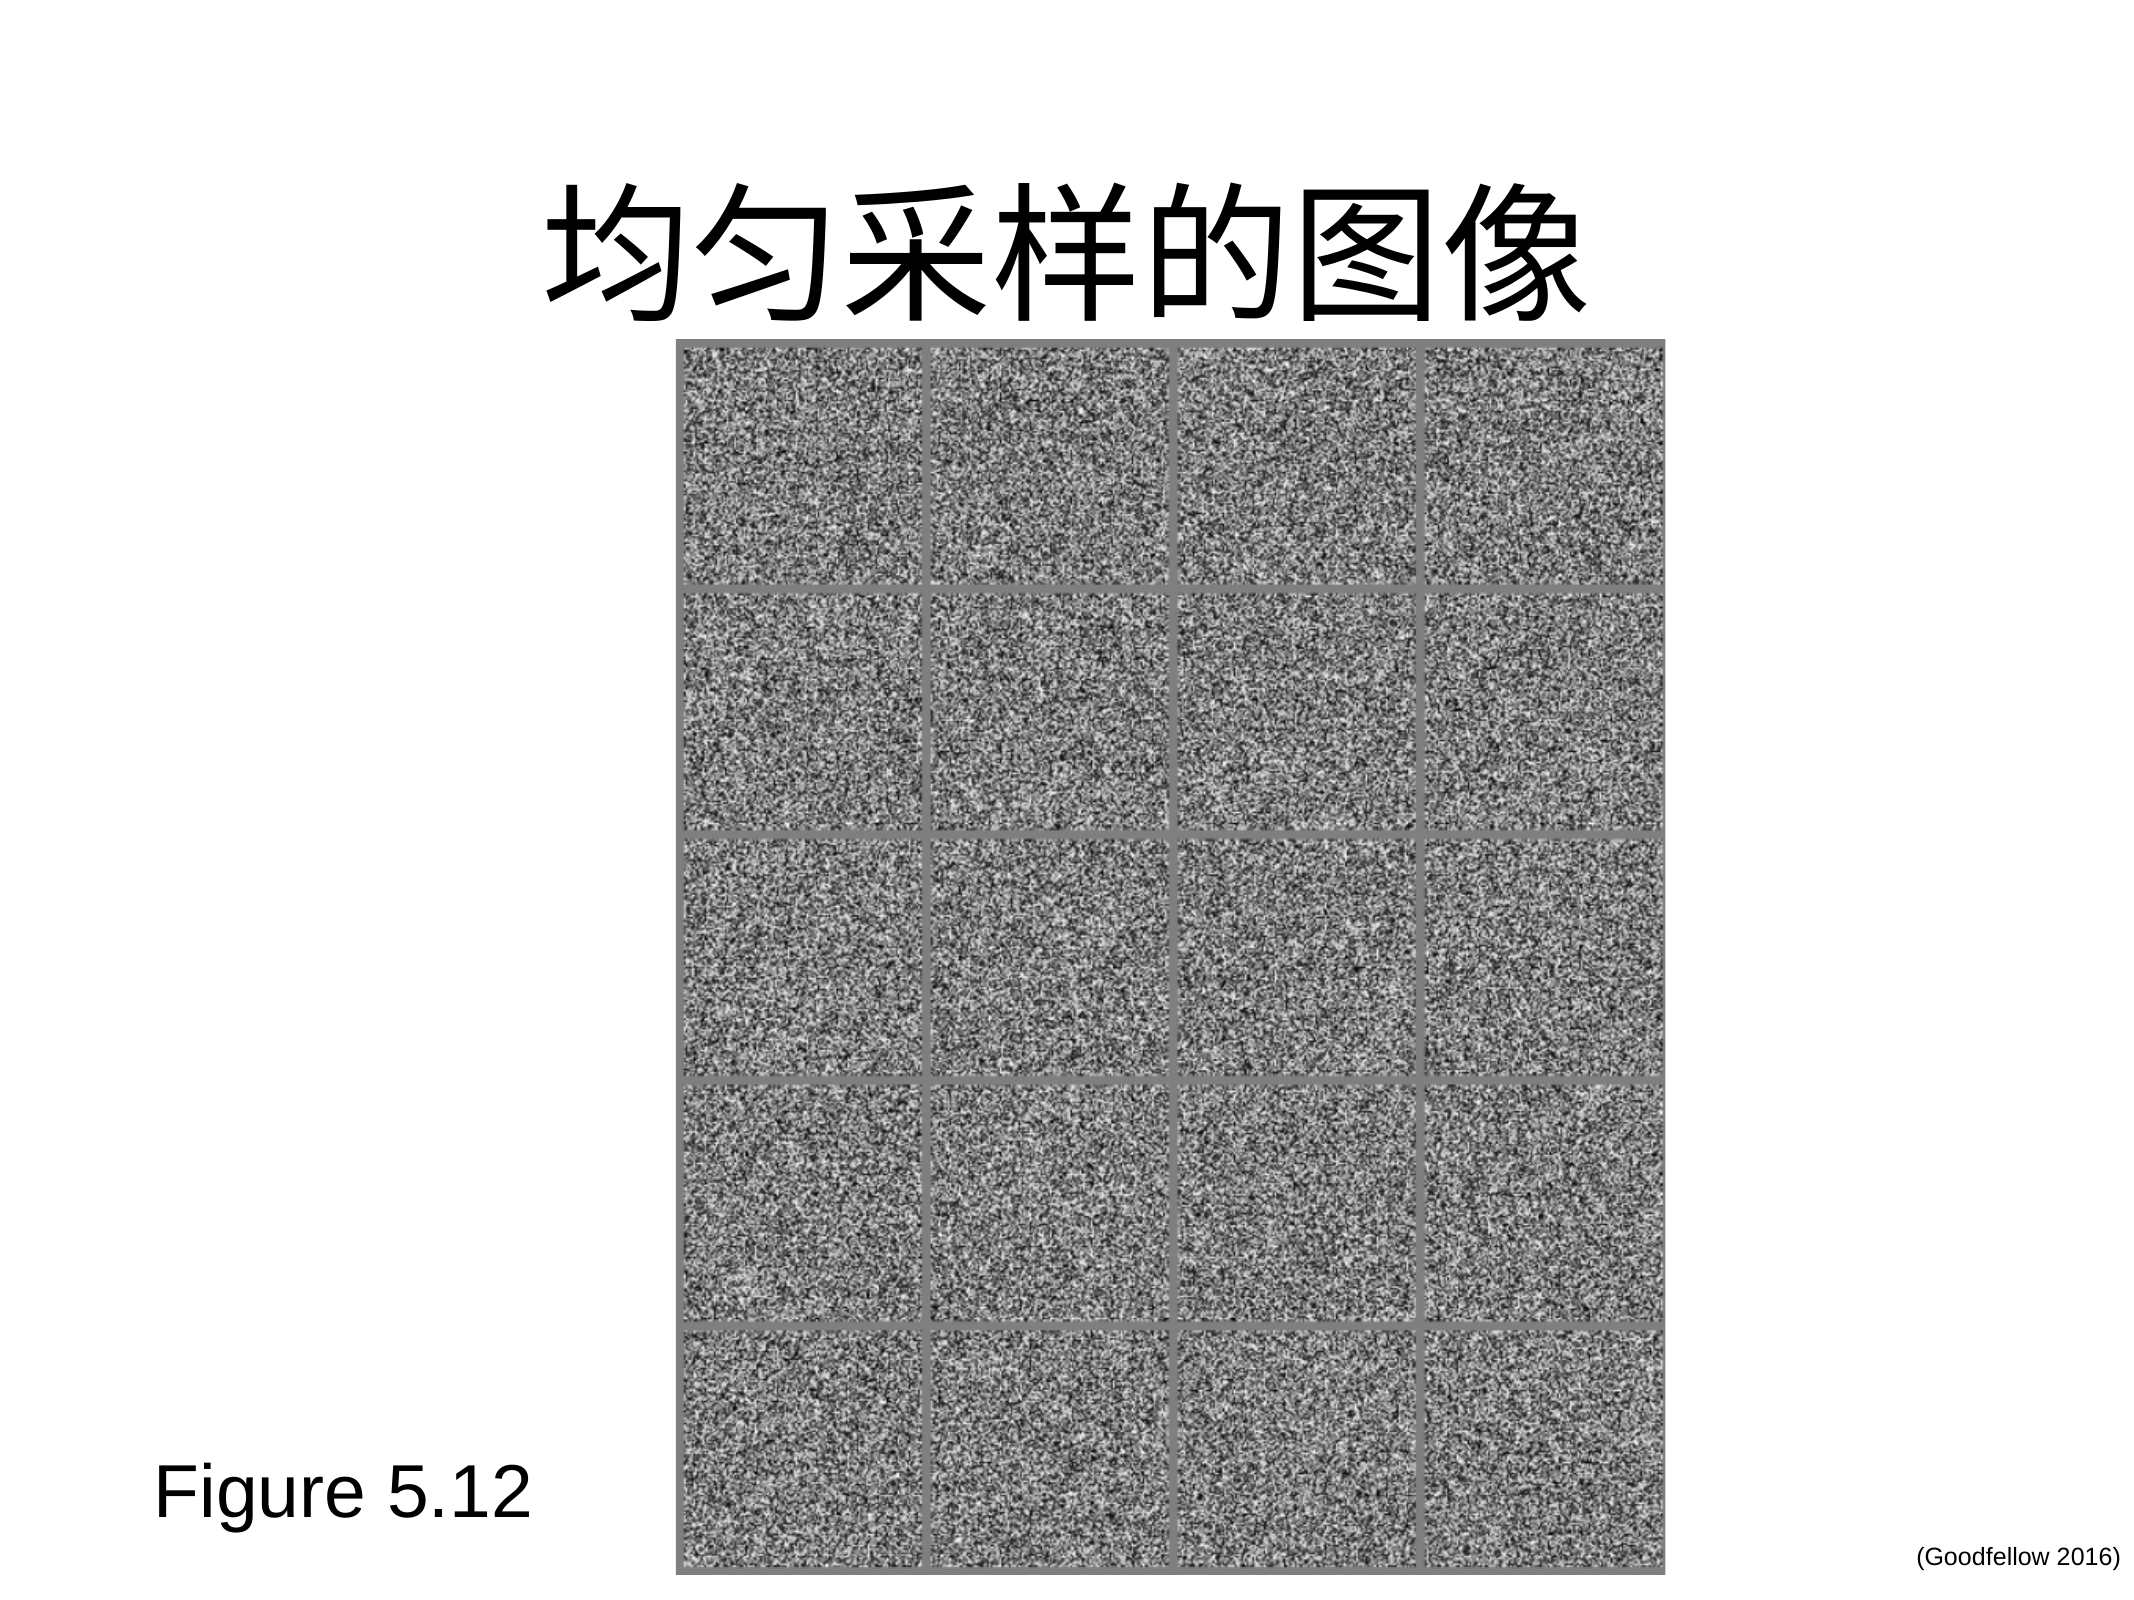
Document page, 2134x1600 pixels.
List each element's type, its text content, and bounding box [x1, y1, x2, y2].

picture [675, 339, 1666, 1576]
text_box Figure 5.12 [145, 1434, 542, 1541]
title 均匀采样的图像 [155, 72, 1978, 428]
